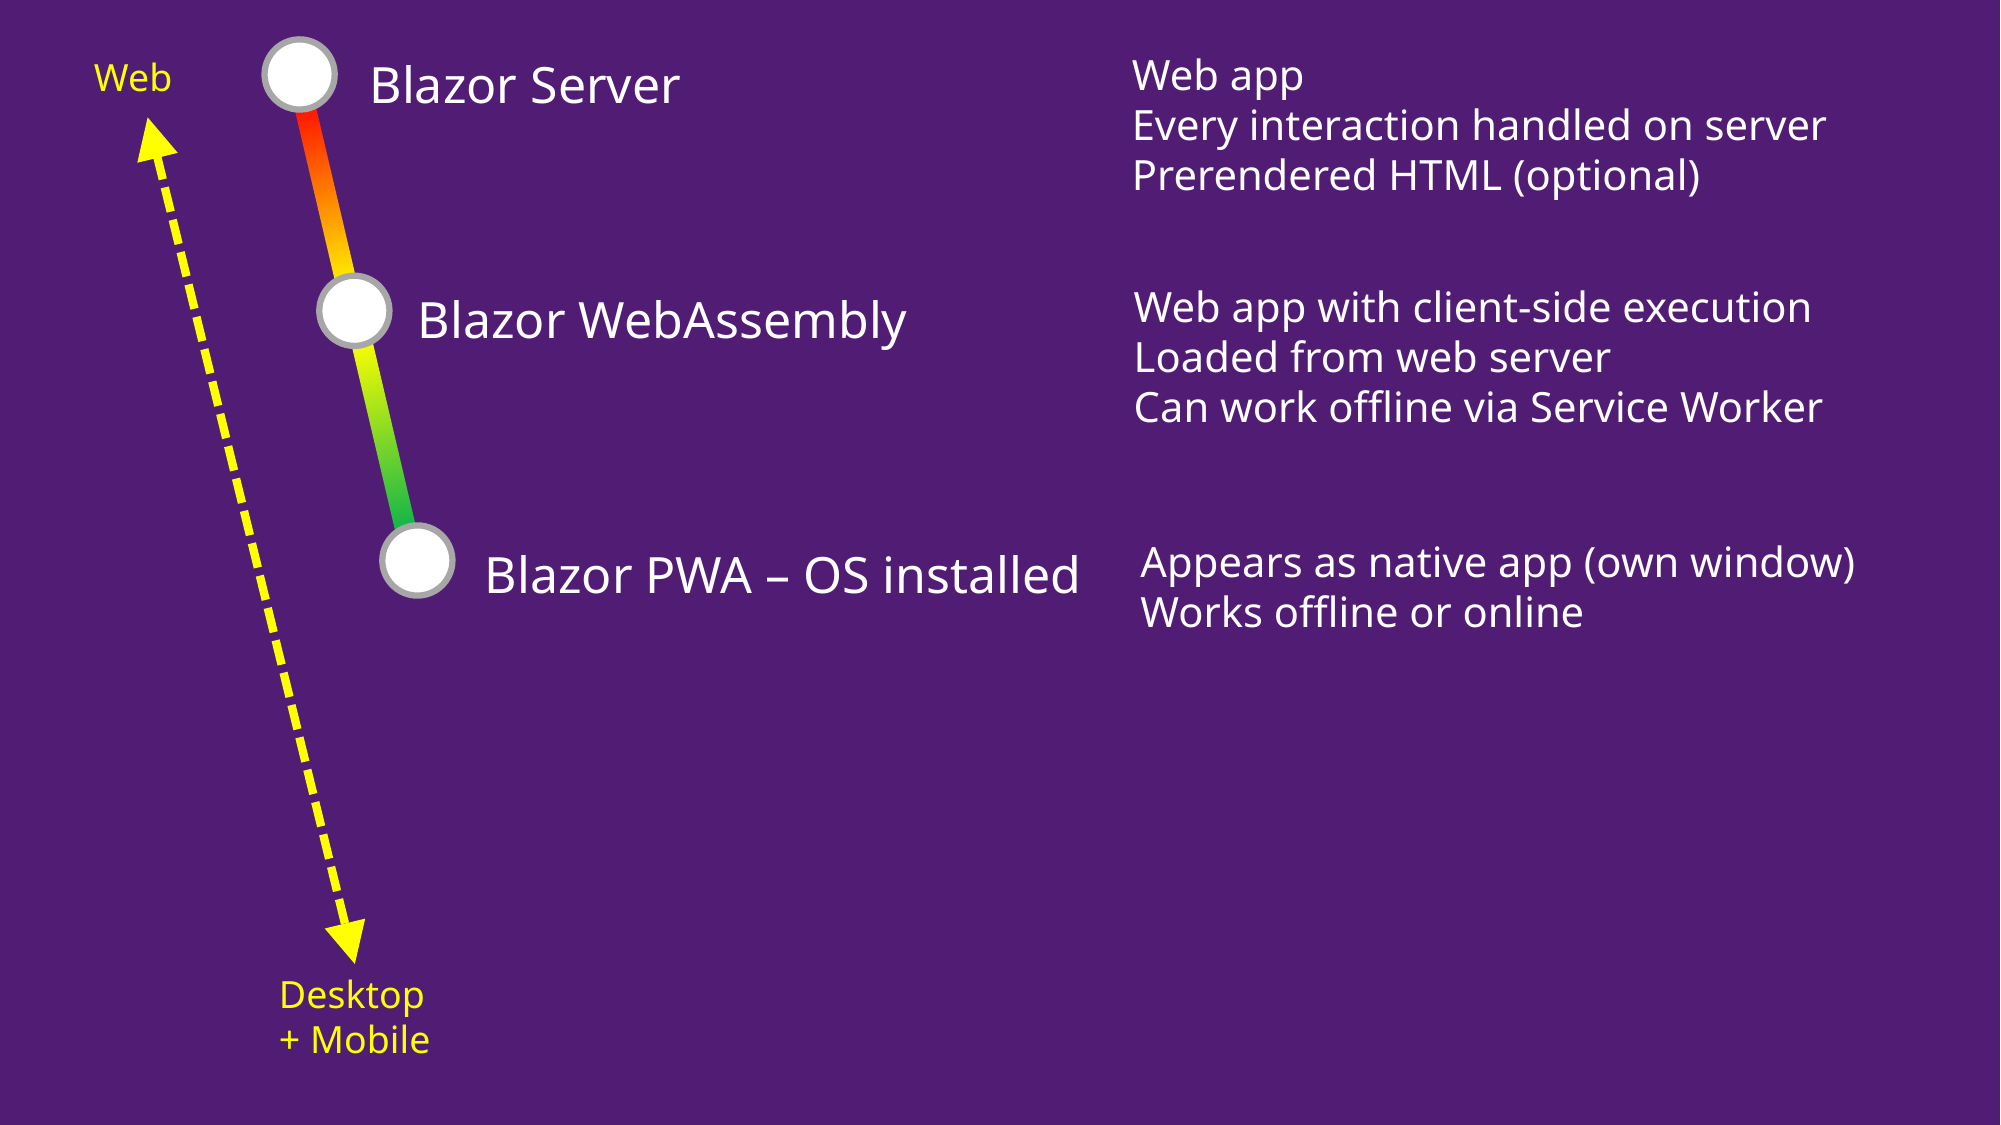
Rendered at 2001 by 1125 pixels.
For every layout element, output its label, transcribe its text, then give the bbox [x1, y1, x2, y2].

text_box Blazor WebAssembly [403, 269, 923, 356]
text_box Blazor Server [354, 33, 697, 121]
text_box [147, 117, 356, 965]
text_box Web app Every interaction handled on server Prerendered HTML (optional) [1117, 41, 1843, 207]
text_box Web [79, 47, 188, 107]
text_box Web app with client-side execution Loaded from web server Can work offline via Service Worker [1118, 273, 1839, 439]
text_box Appears as native app (own window) Works offline or online [1125, 528, 1870, 643]
text_box [263, 38, 336, 111]
text_box [381, 524, 454, 597]
text_box Blazor PWA – OS installed [470, 523, 1097, 611]
text_box [356, 342, 417, 532]
text_box [293, 107, 320, 117]
text_box [356, 274, 391, 347]
text_box Desktop + Mobile [264, 963, 446, 1069]
